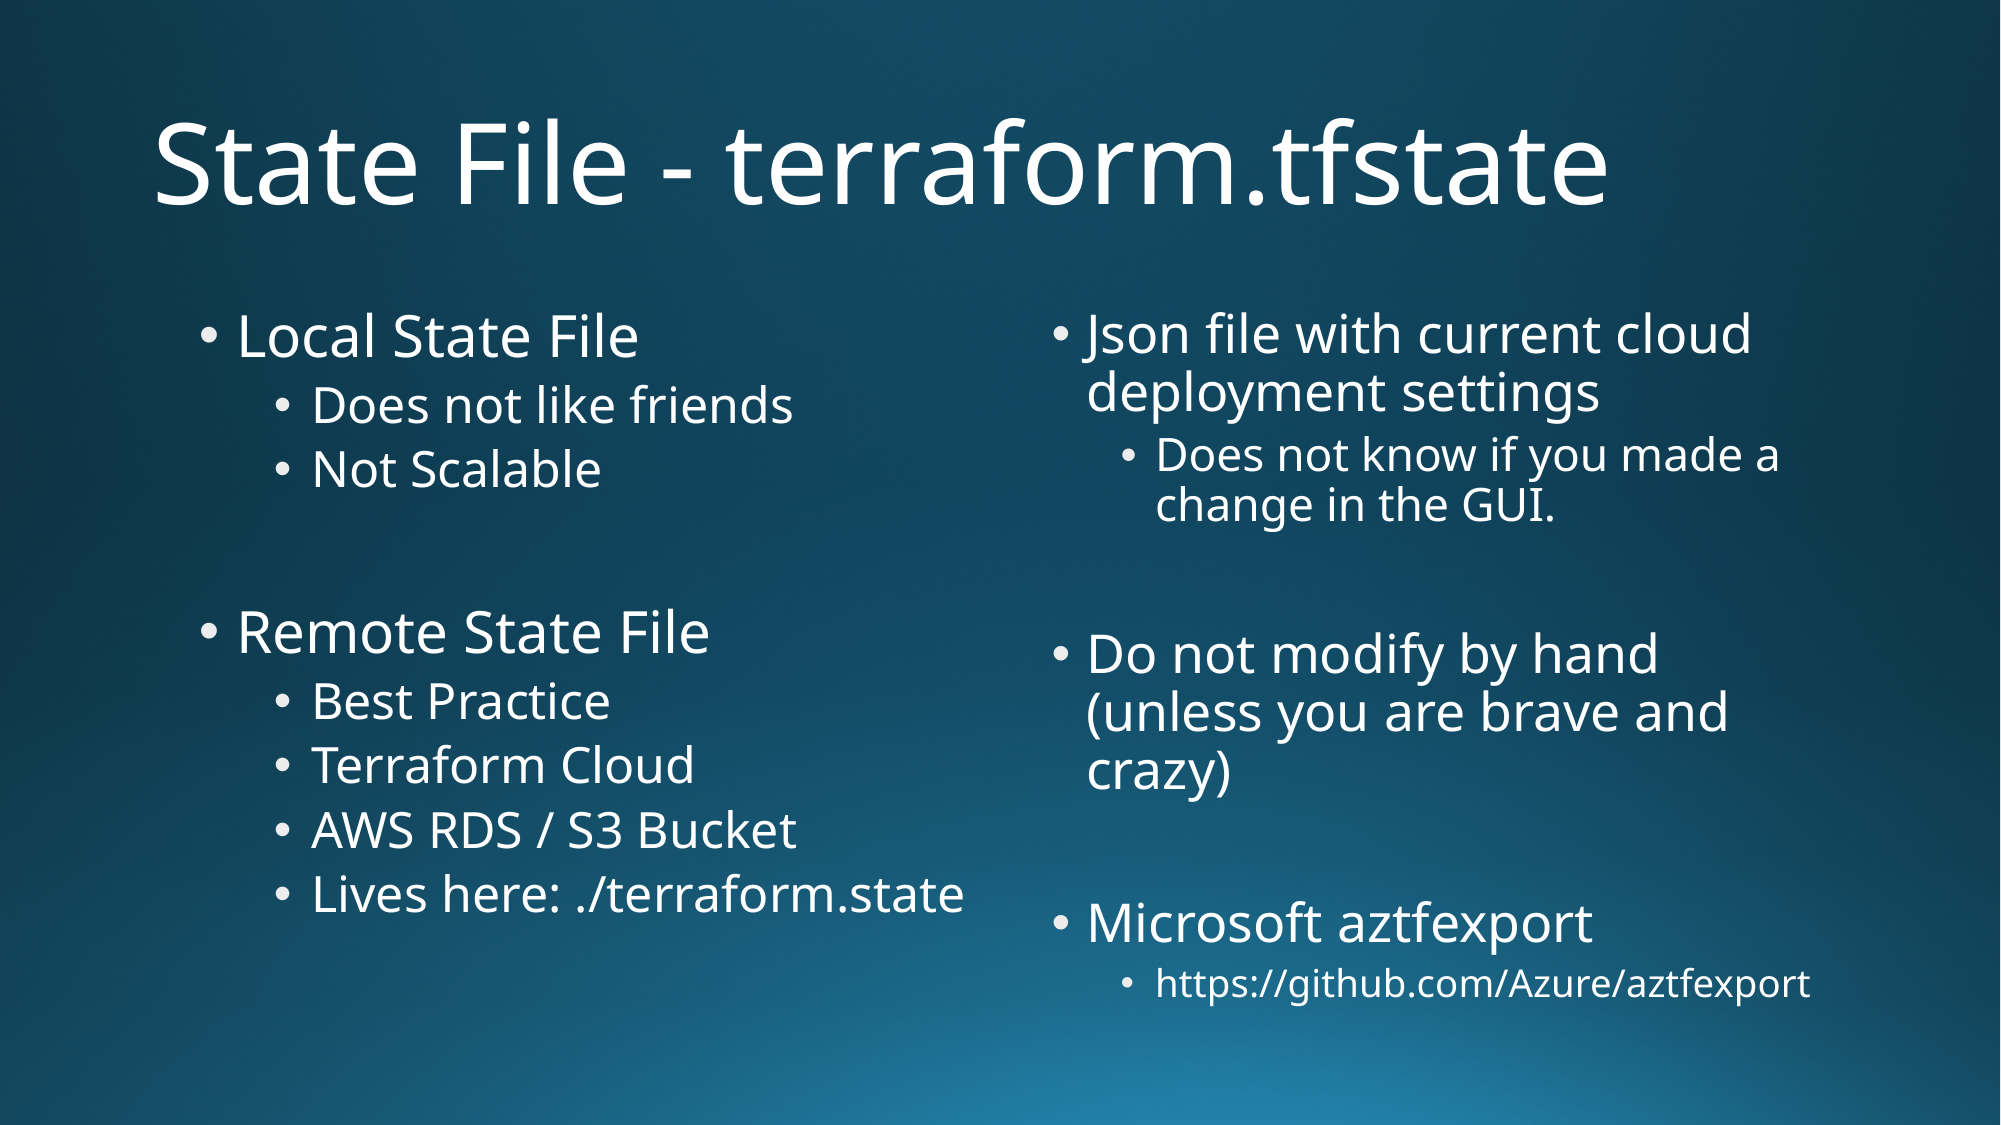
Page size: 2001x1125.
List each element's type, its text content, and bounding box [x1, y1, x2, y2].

title State File - terraform.tfstate [137, 59, 1863, 278]
picture [0, 0, 2001, 1125]
list Local State File Does not like friends Not Scalable Remote State File Best Practice Terraform Cloud AWS RDS / S3 Bucket Lives here: ./terraform.state [183, 299, 1009, 1014]
list Json file with current cloud deployment settings Does not know if you made a change in the GUI. Do not modify by hand (unless you are brave and crazy) Microsoft aztfexport https://github.com/Azure/aztfexport [1036, 299, 1863, 1014]
